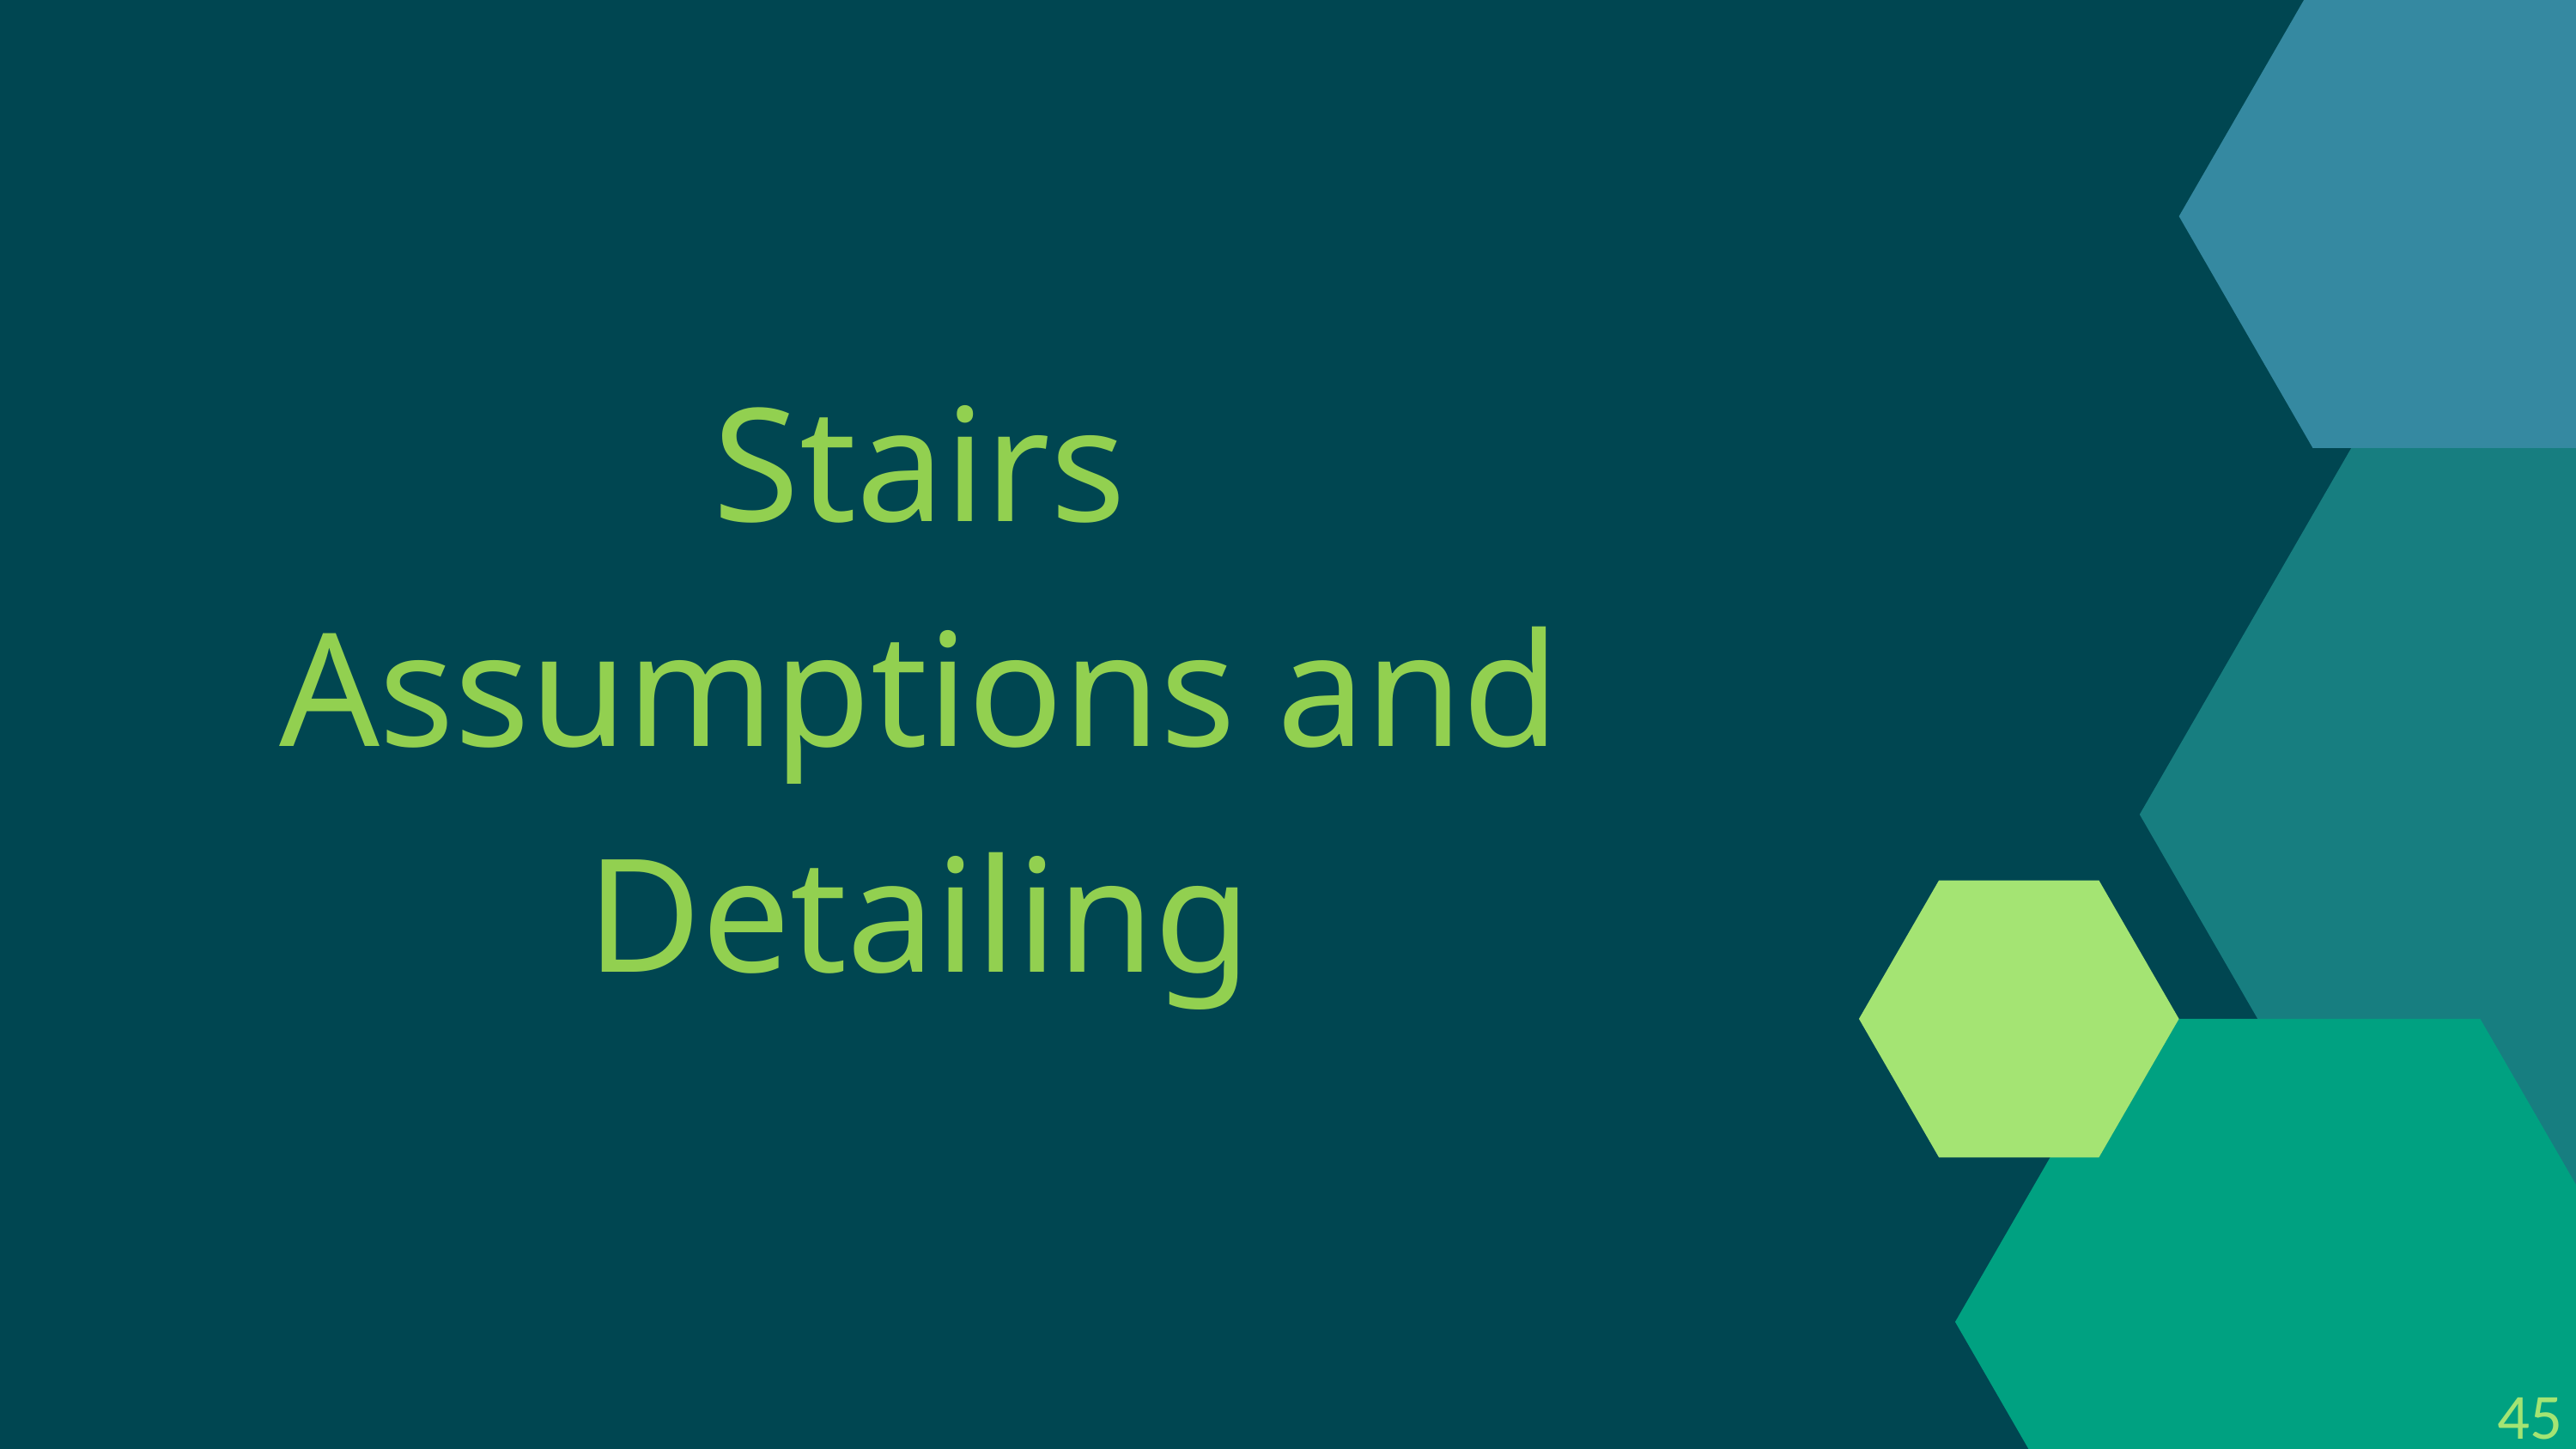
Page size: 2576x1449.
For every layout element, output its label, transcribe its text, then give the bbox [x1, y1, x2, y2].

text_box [1858, 880, 2179, 1158]
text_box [2139, 367, 2576, 1017]
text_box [1954, 1018, 2576, 1449]
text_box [2178, 0, 2576, 449]
text_box Stairs Assumptions and Detailing [125, 327, 1715, 1003]
